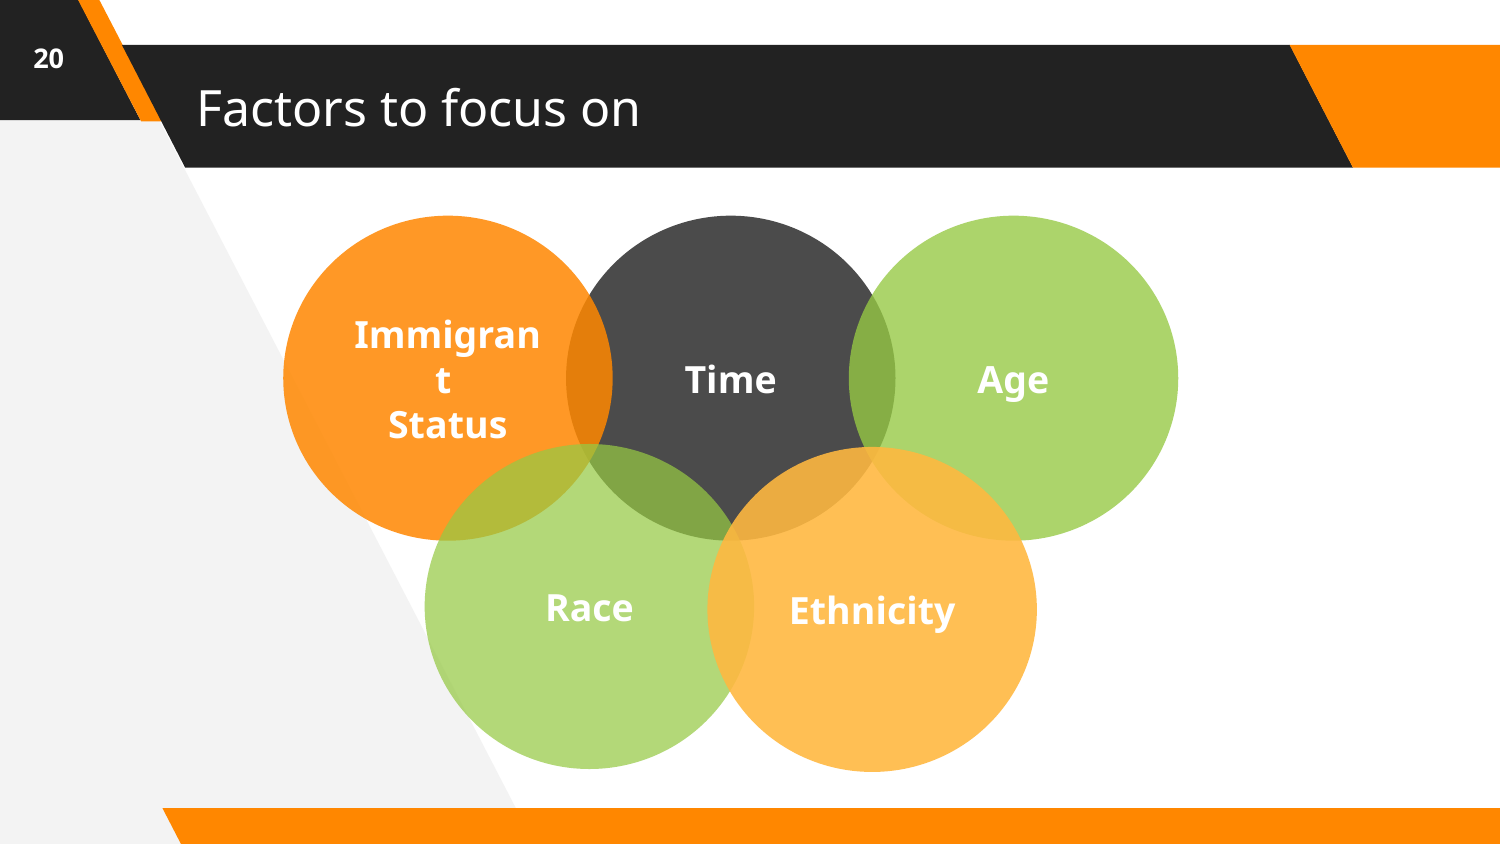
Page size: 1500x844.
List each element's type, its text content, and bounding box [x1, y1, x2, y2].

text_box Race [424, 443, 732, 770]
text_box Time [589, 215, 872, 523]
slide_number 20 [0, 0, 98, 121]
title Factors to focus on [181, 45, 1285, 169]
text_box Age [848, 215, 1179, 541]
text_box Ethnicity [707, 446, 1037, 772]
text_box Immigrant Status [283, 215, 613, 541]
